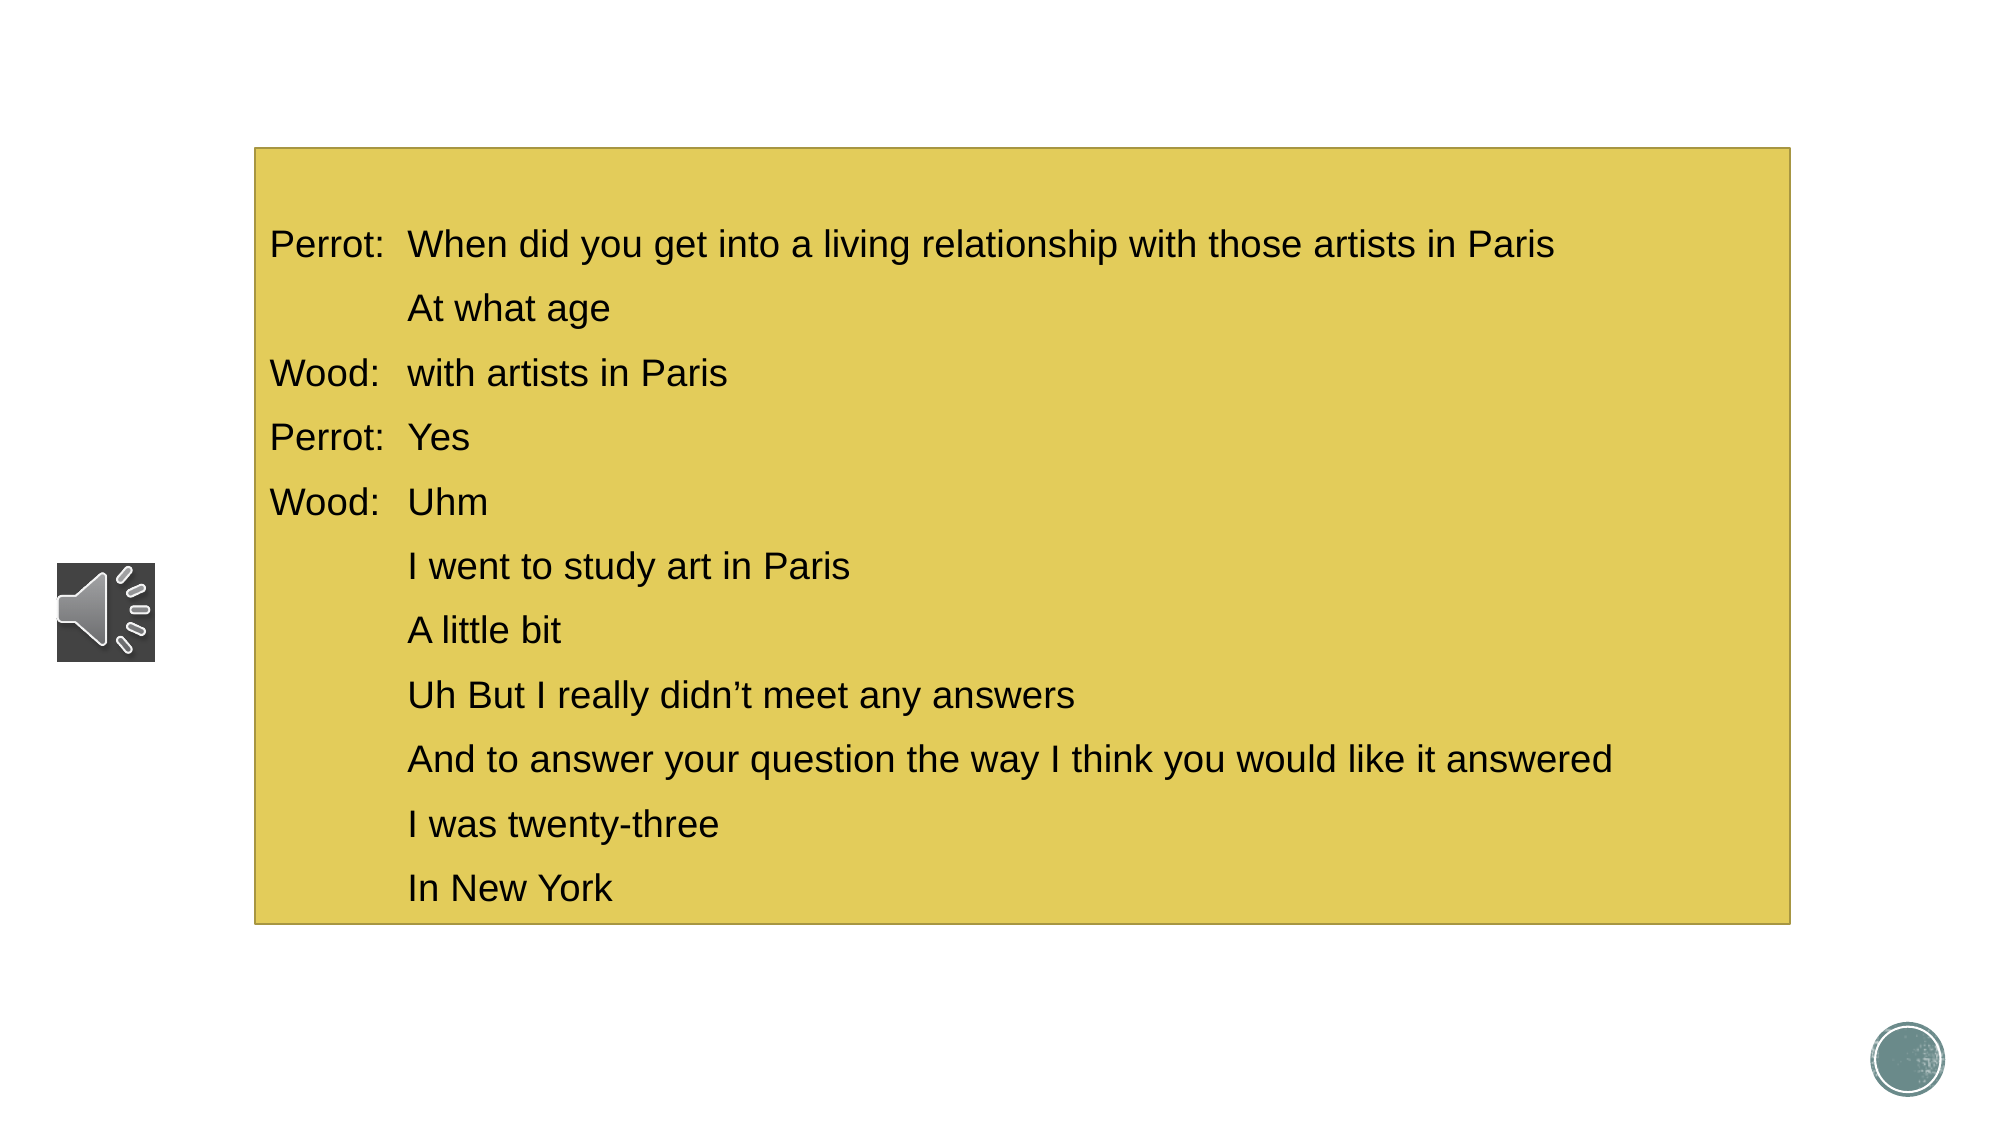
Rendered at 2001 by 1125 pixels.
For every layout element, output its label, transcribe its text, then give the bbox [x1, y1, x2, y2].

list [59, 565, 154, 660]
text_box Perrot: When did you get into a living relationship with those artists in Paris At what age Wood: with artists in Paris Perrot: Yes Wood: Uhm I went to study art in Paris A little bit Uh But I really didn’t meet any answers And to answer your question the way I think you would like it answered I was twenty-three In New York [254, 147, 1791, 925]
